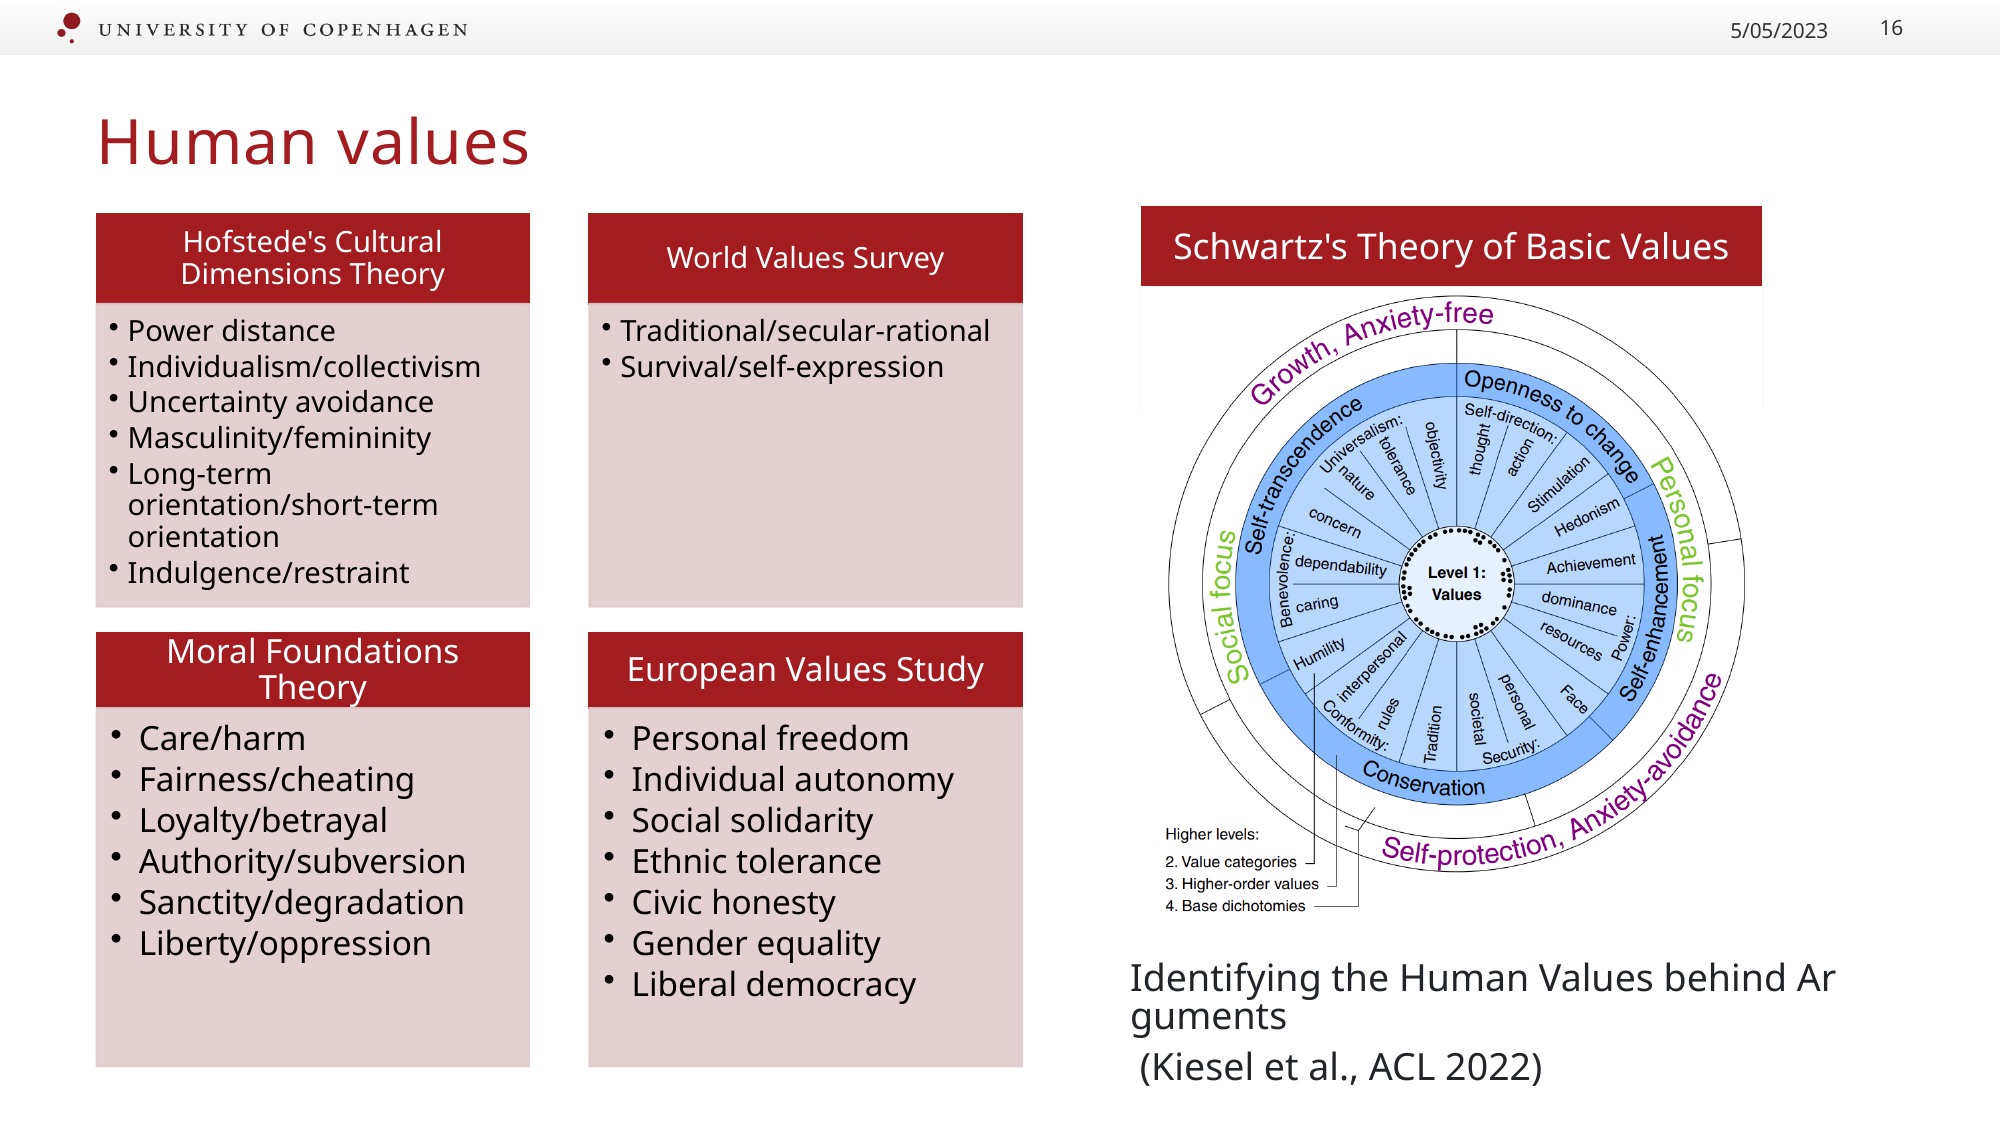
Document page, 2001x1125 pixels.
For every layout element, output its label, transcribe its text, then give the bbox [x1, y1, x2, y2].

slide_number 16 [1840, 14, 1904, 43]
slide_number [1694, 14, 1829, 43]
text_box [1141, 202, 1762, 286]
picture [1141, 286, 1762, 926]
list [96, 618, 1022, 1094]
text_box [96, 203, 1022, 618]
picture [92, 15, 475, 42]
text_box Identifying the Human Values behind Arguments (Kiesel et al., ACL 2022) [1115, 946, 1858, 1058]
title Human values [96, 101, 1904, 244]
